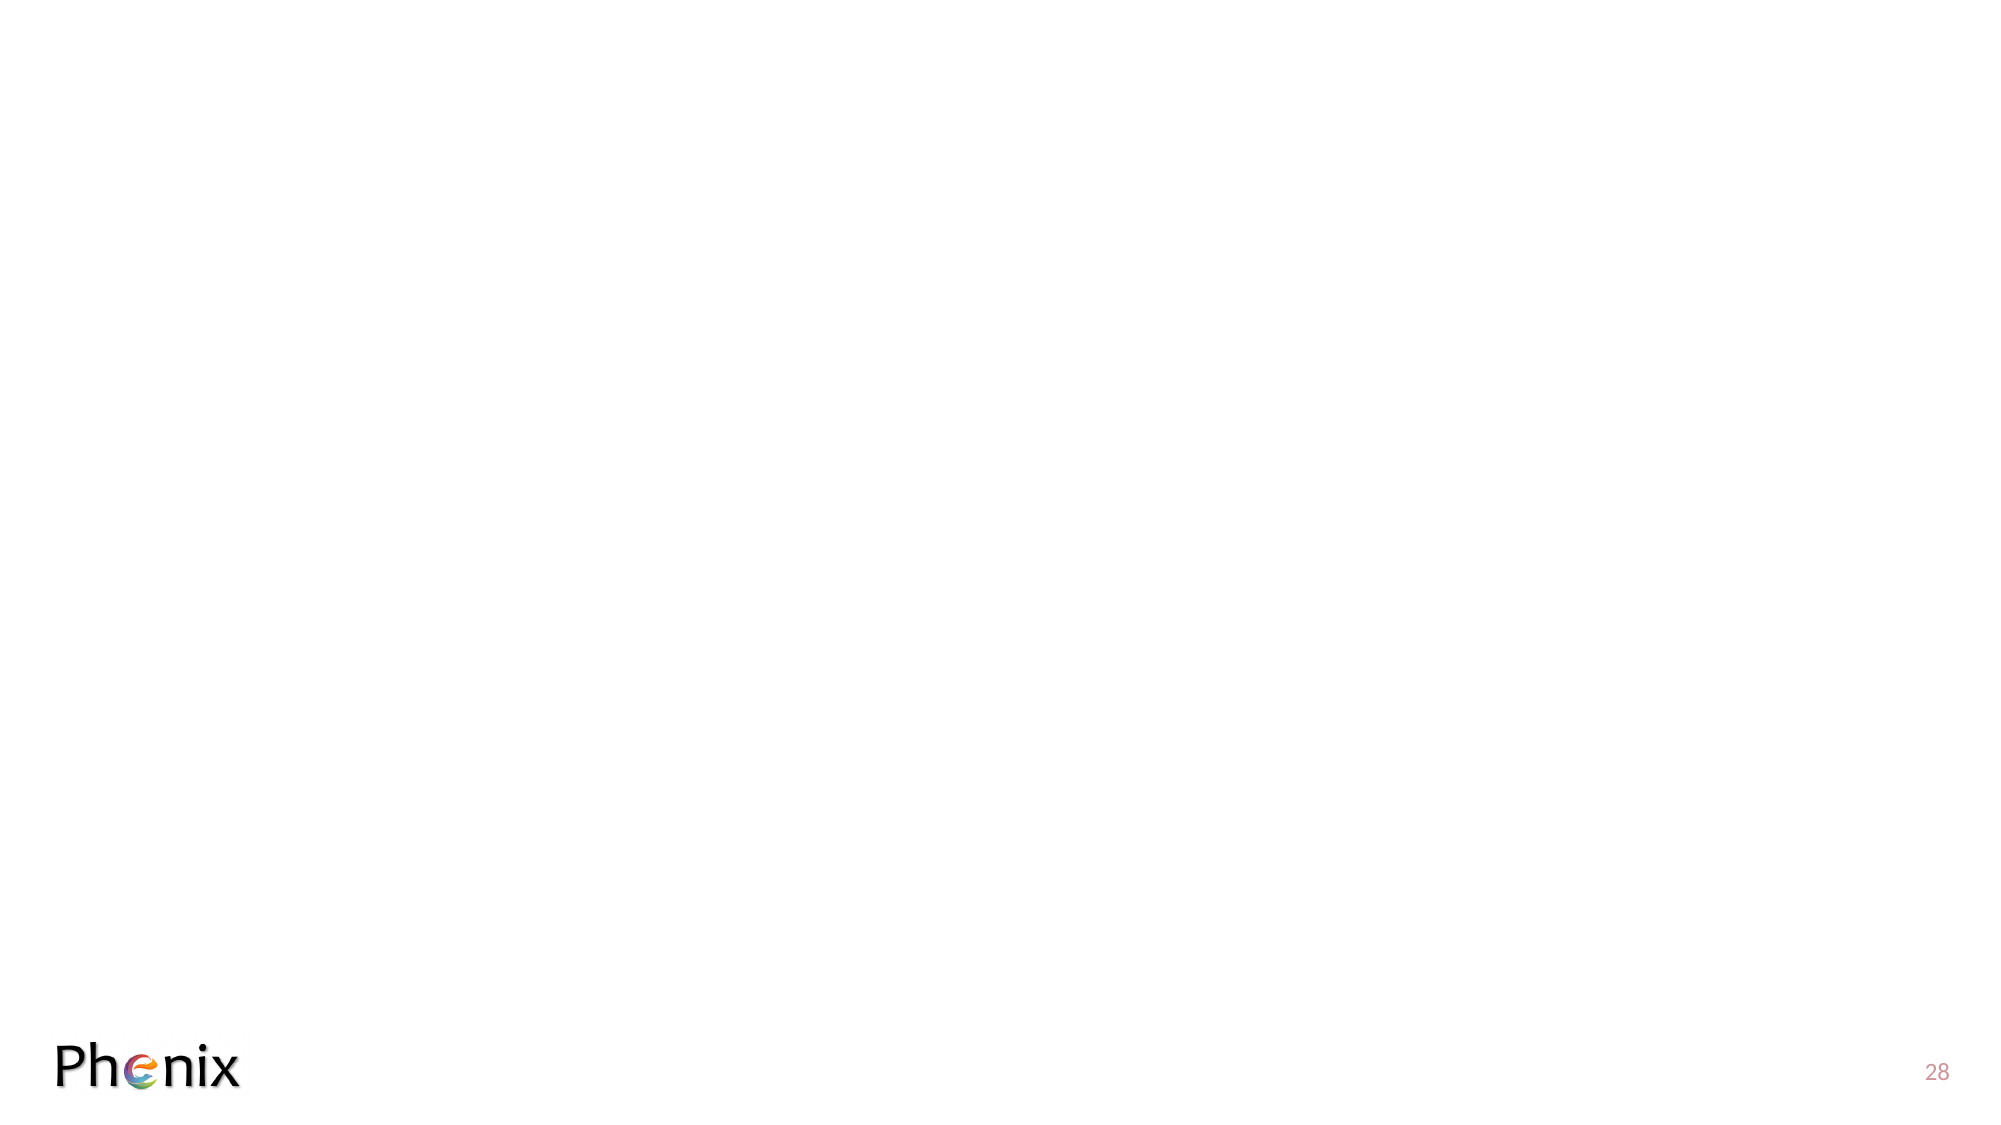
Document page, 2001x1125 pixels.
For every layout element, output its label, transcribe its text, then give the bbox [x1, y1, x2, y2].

picture [47, 1030, 249, 1101]
slide_number 28 [1791, 1040, 1966, 1101]
